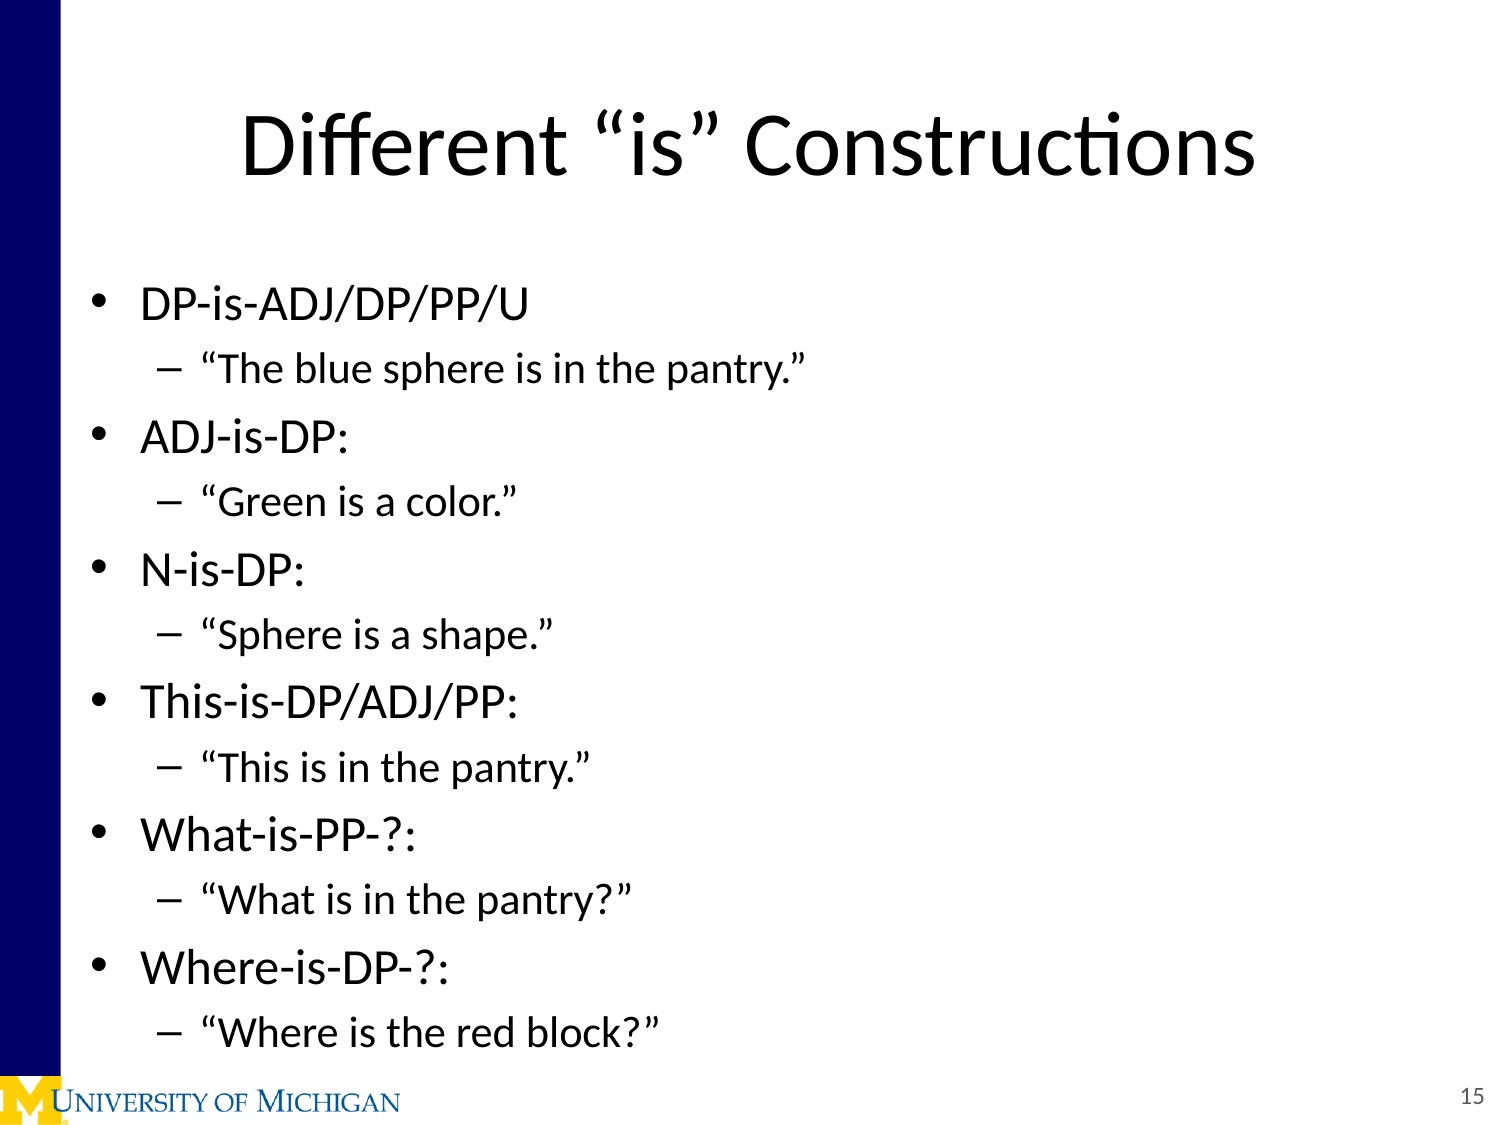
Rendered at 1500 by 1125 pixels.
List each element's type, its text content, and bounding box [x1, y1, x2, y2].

list DP-is-ADJ/DP/PP/U “The blue sphere is in the pantry.” ADJ-is-DP: “Green is a color.” N-is-DP: “Sphere is a shape.” This-is-DP/ADJ/PP: “This is in the pantry.” What-is-PP-?: “What is in the pantry?” Where-is-DP-?: “Where is the red block?” [75, 262, 1425, 1075]
slide_number 15 [1149, 1065, 1500, 1125]
title Different “is” Constructions [75, 45, 1425, 233]
picture [0, 1076, 400, 1125]
